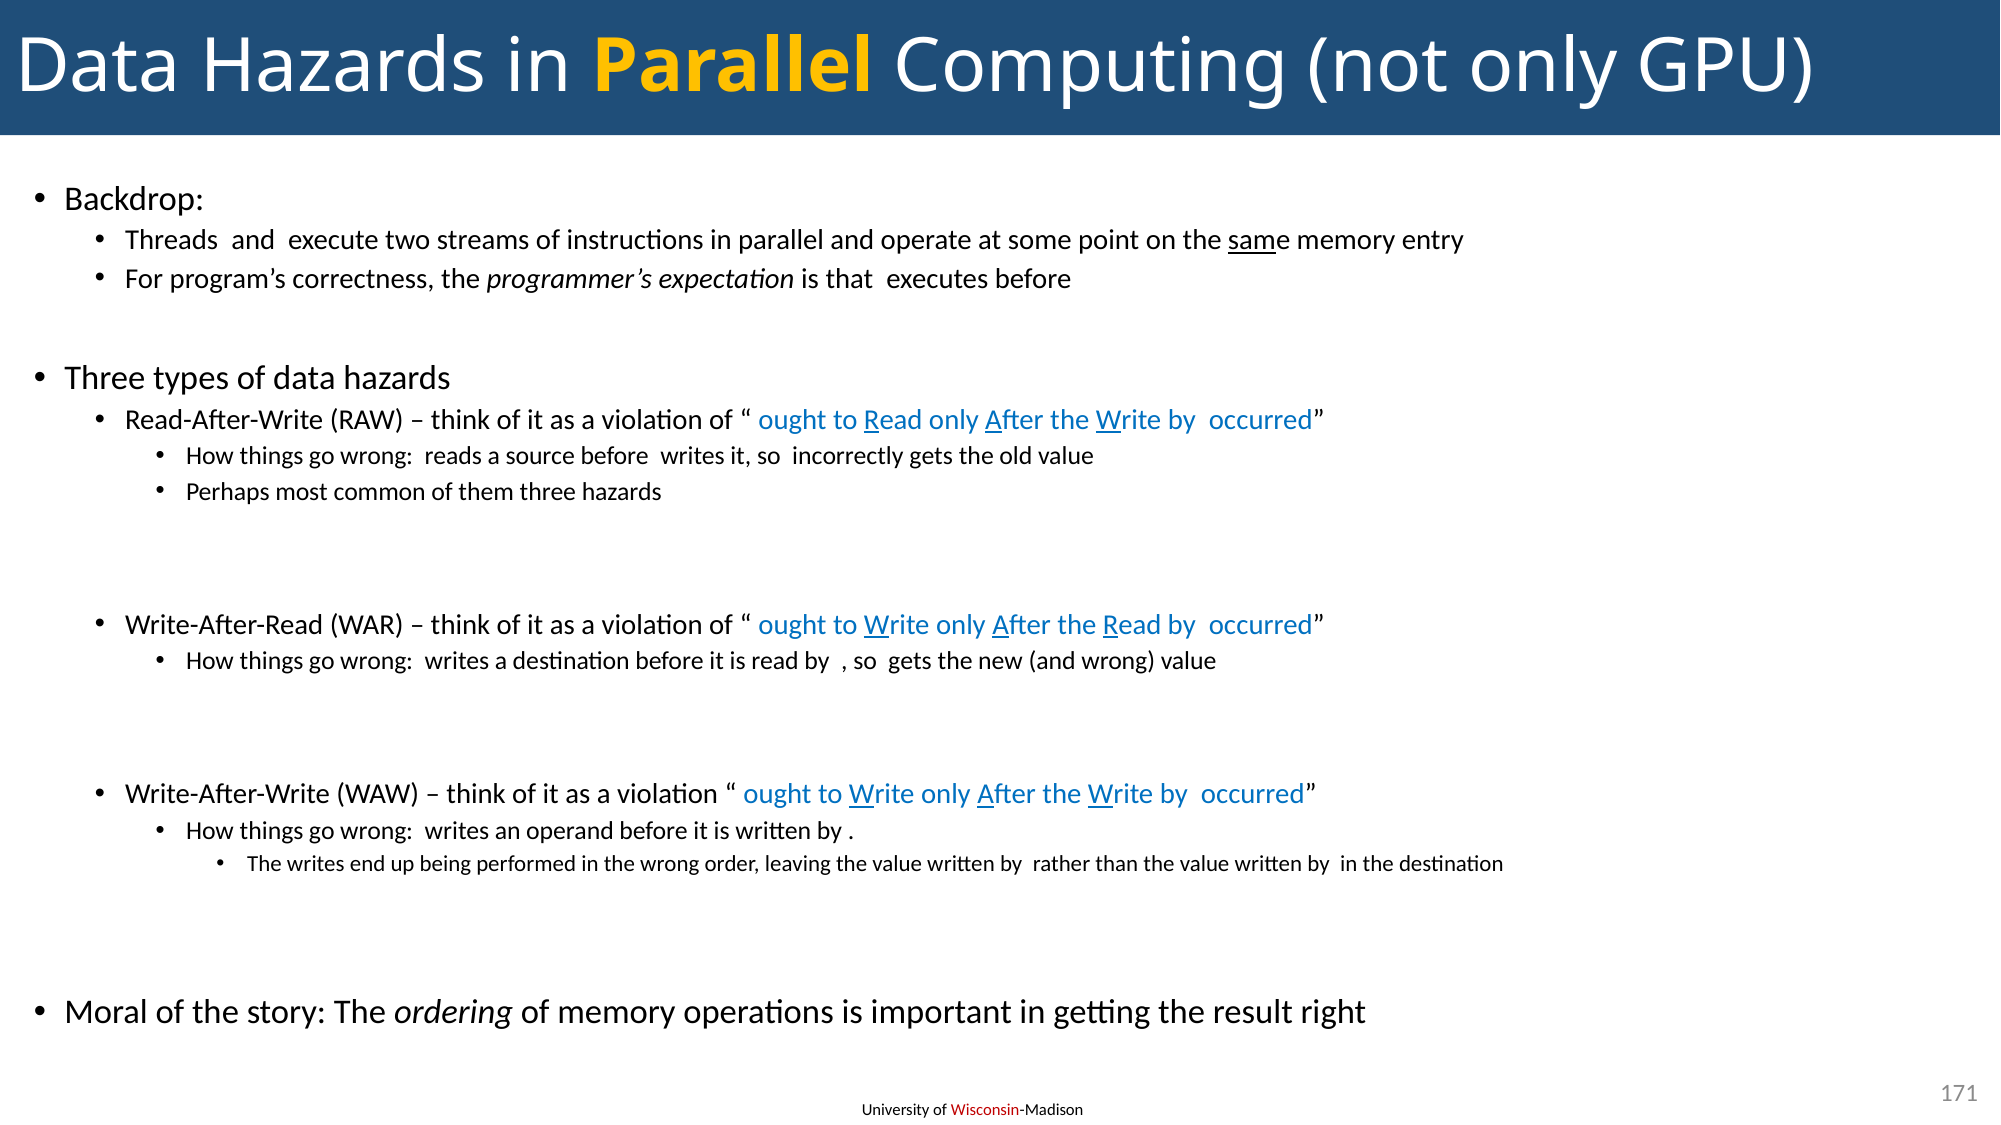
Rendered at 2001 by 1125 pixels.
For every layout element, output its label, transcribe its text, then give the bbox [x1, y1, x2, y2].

title Data Hazards in Parallel Computing (not only GPU) [0, 0, 2000, 136]
slide_number 171 [1879, 1069, 1994, 1114]
